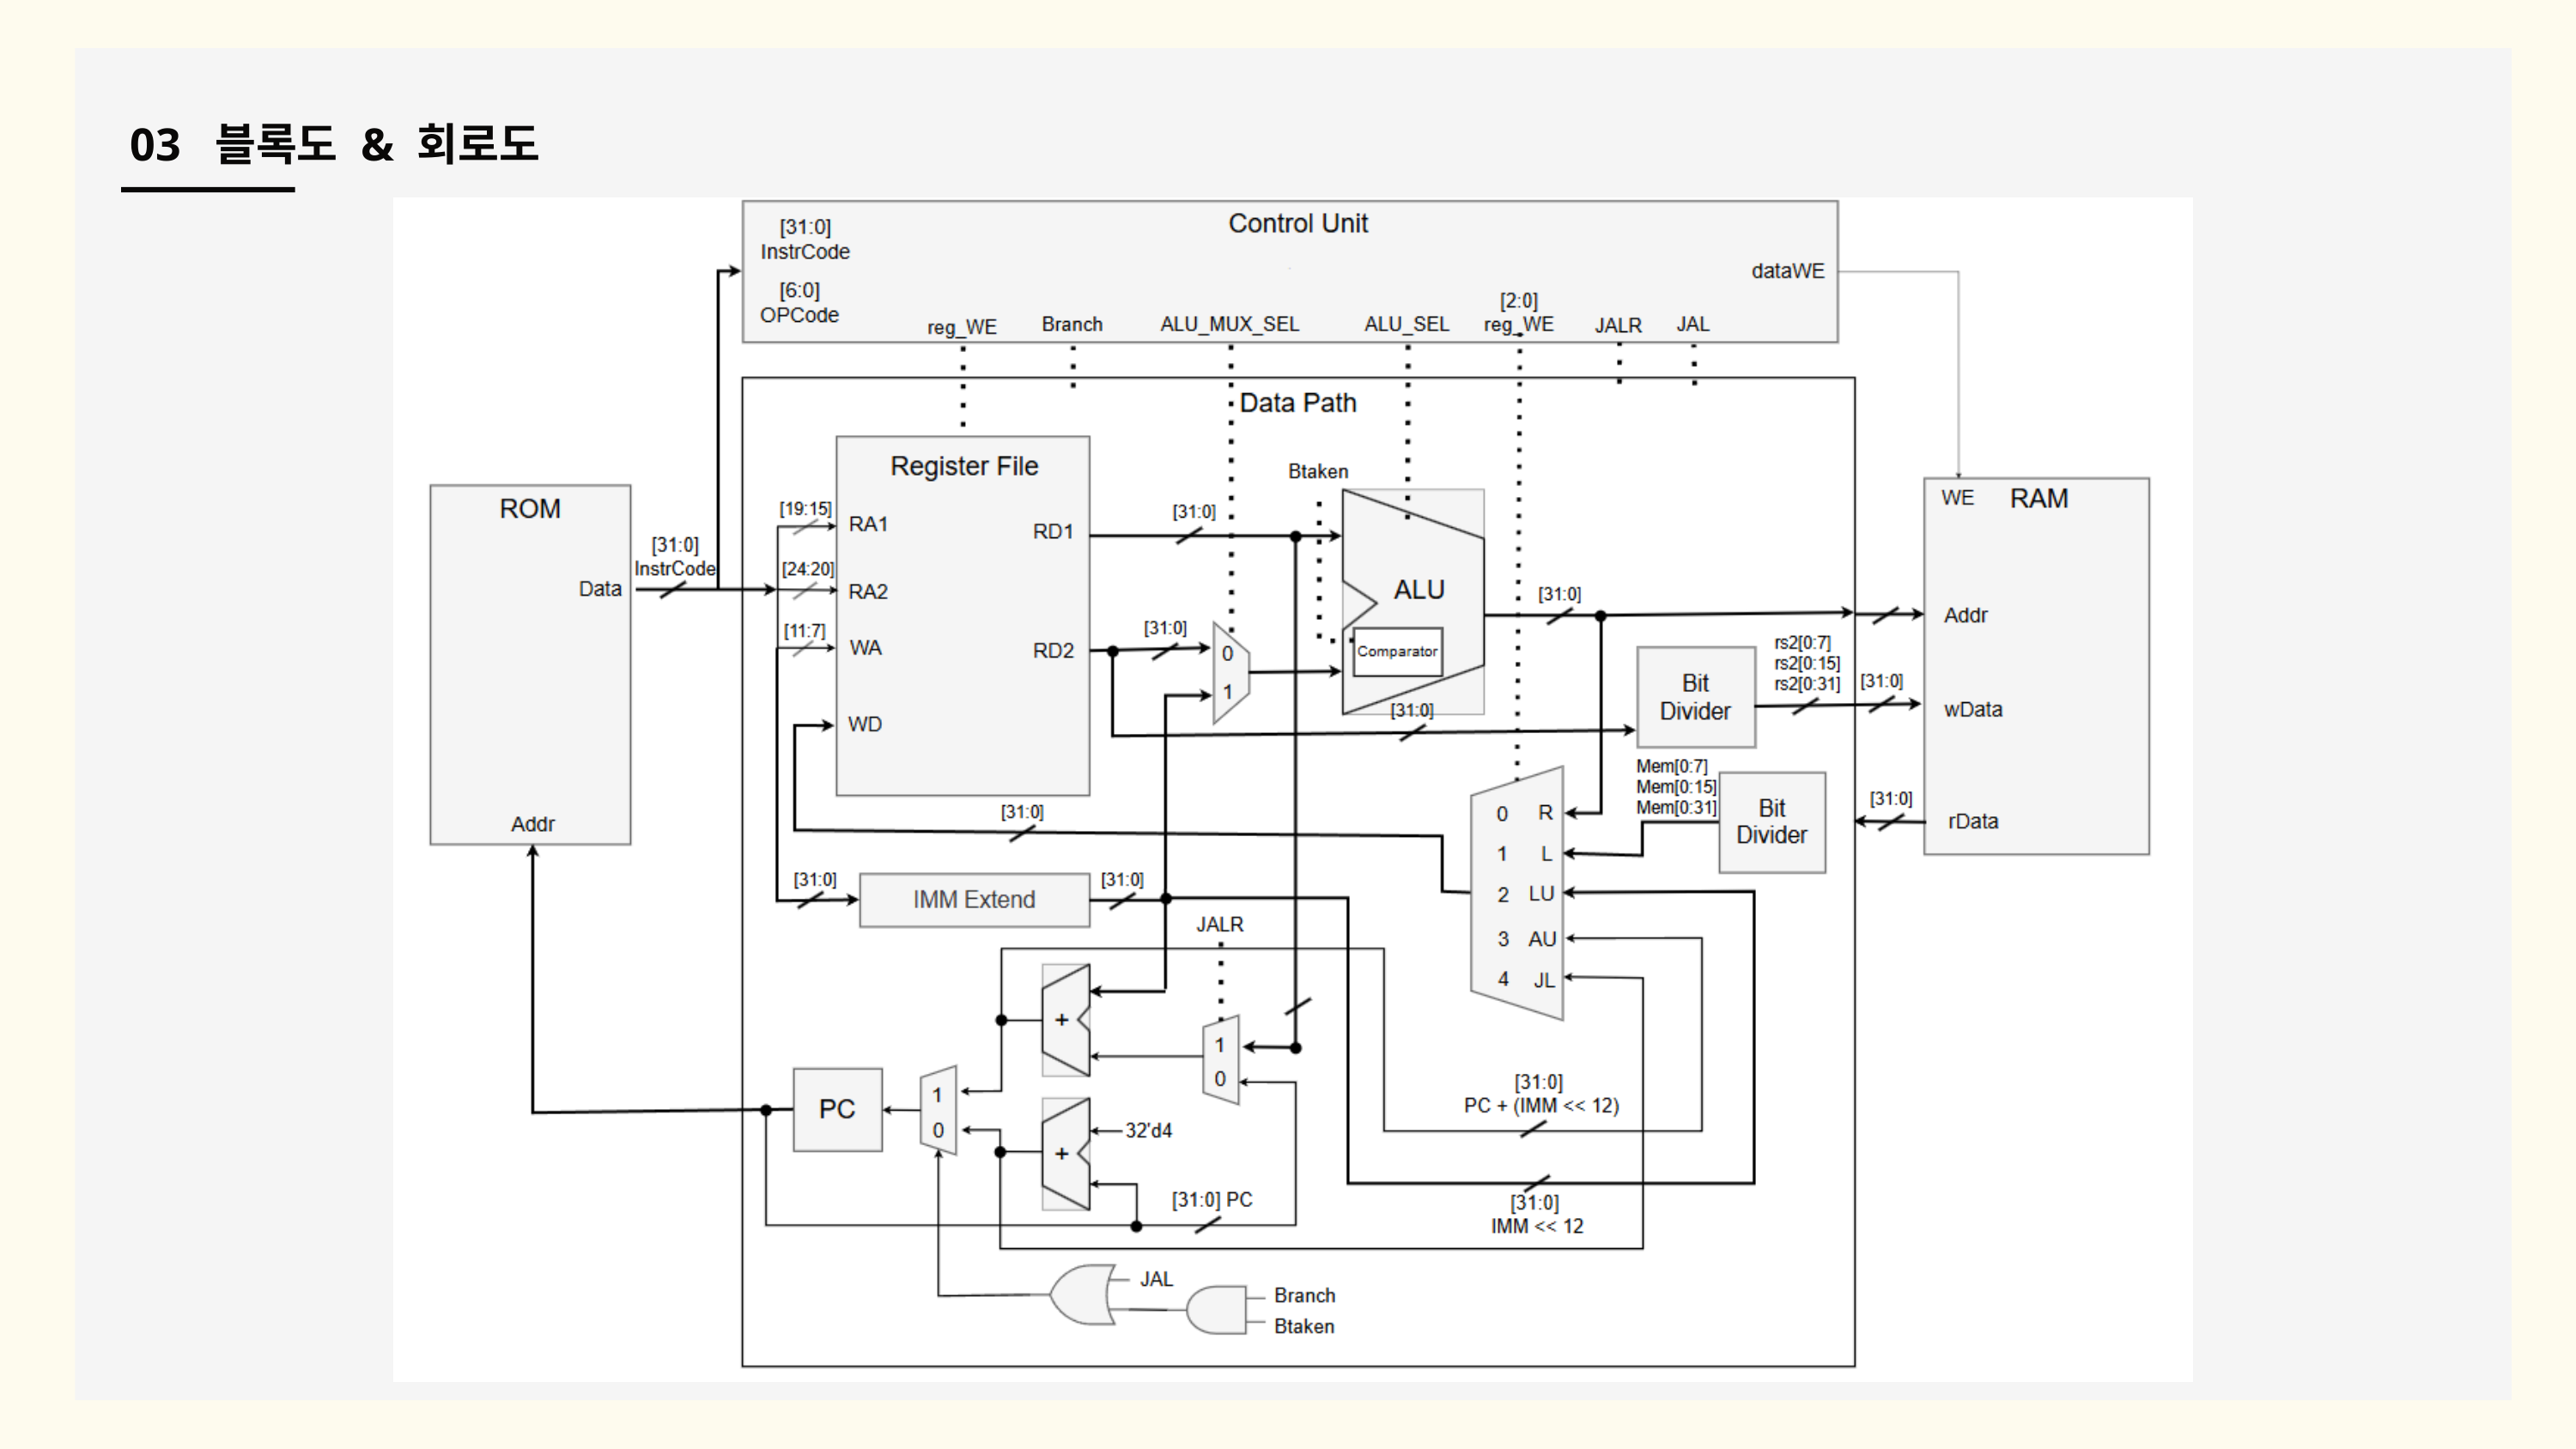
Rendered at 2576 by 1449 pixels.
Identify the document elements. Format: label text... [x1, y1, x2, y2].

picture [393, 197, 2193, 1382]
text_box 03 블록도 & 회로도 [130, 107, 848, 171]
text_box [75, 48, 2512, 1401]
